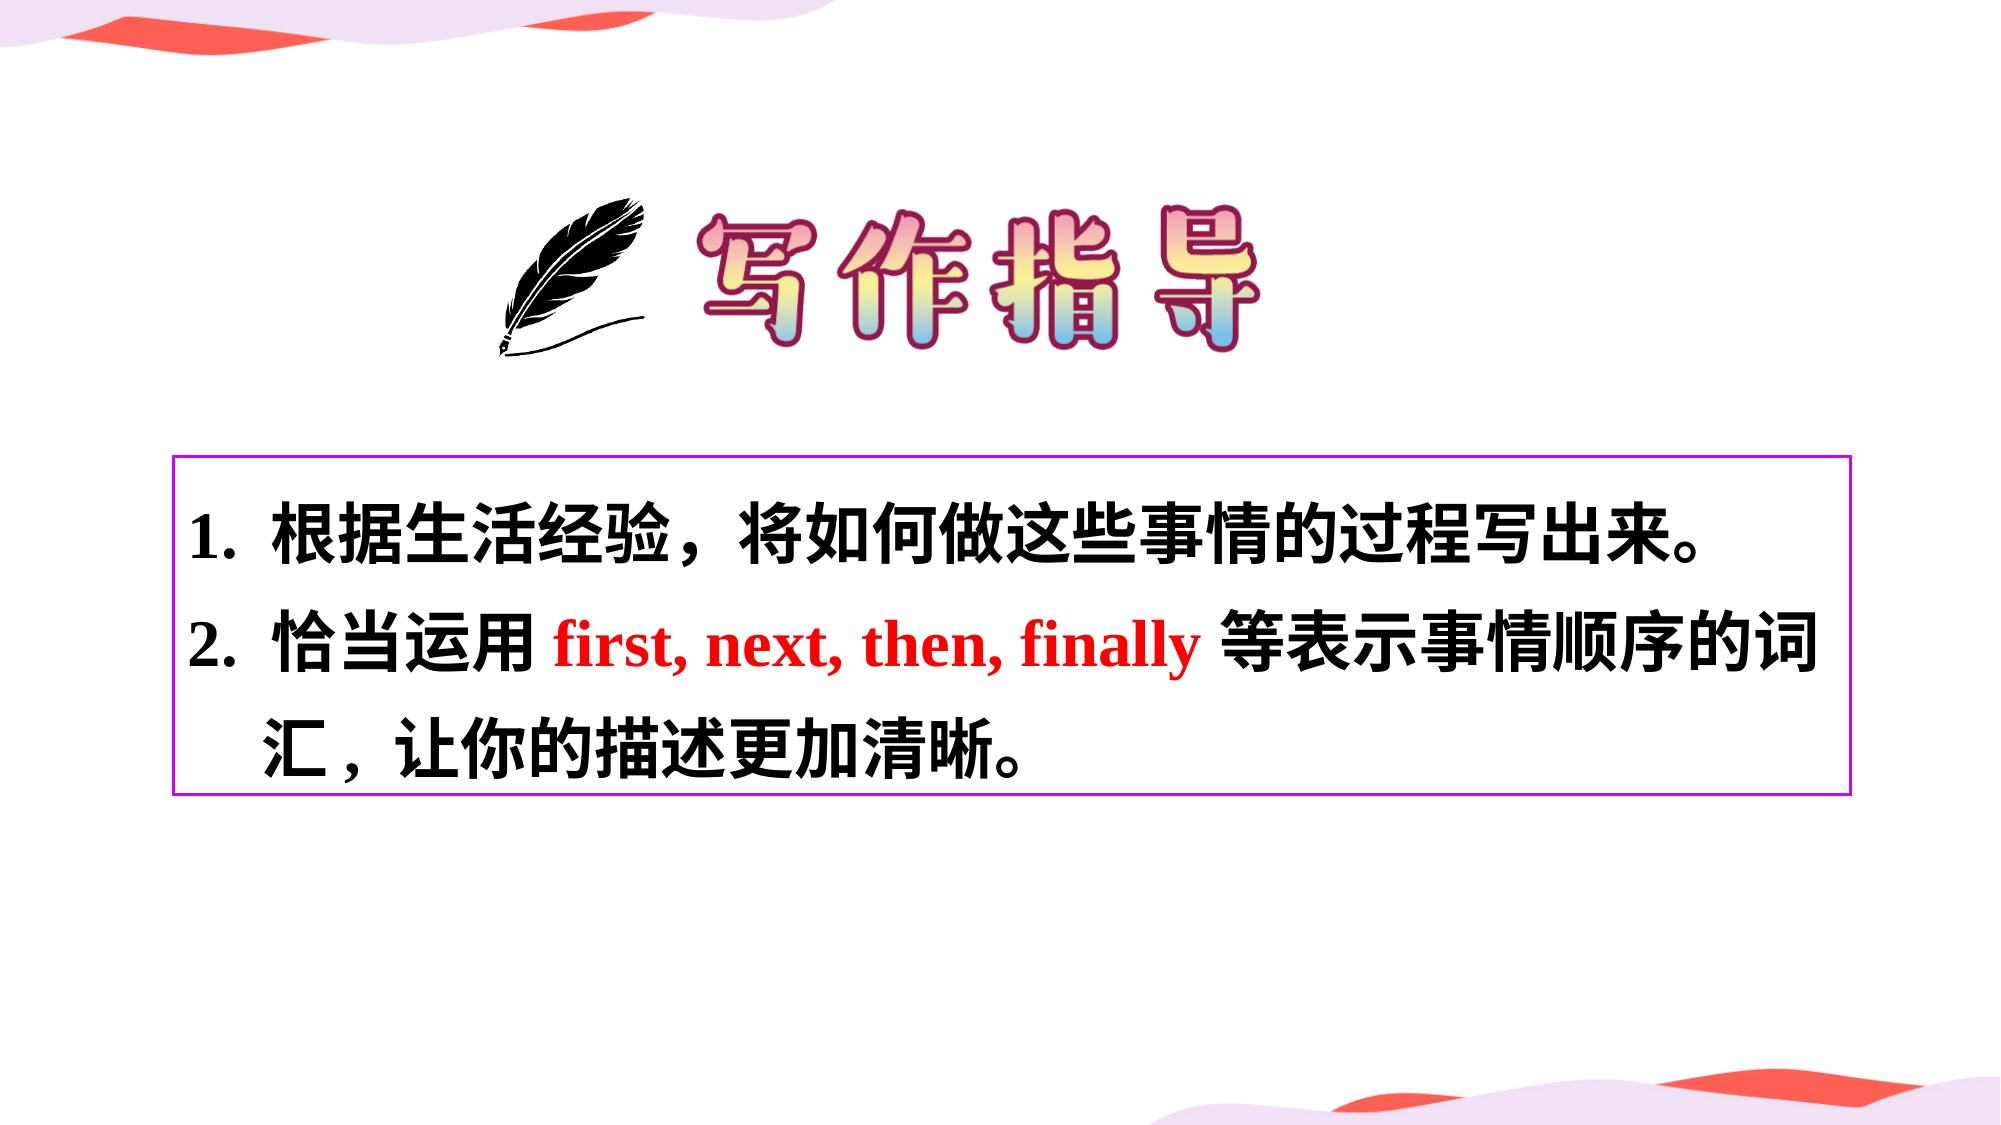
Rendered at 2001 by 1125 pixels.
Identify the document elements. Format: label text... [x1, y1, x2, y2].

picture [0, 0, 2001, 1125]
text_box 1. 根据生活经验，将如何做这些事情的过程写出来。 2. 恰当运用first, next, then, finally等表示事情顺序的词汇, 让你的描述更加清晰。 [173, 456, 1851, 795]
